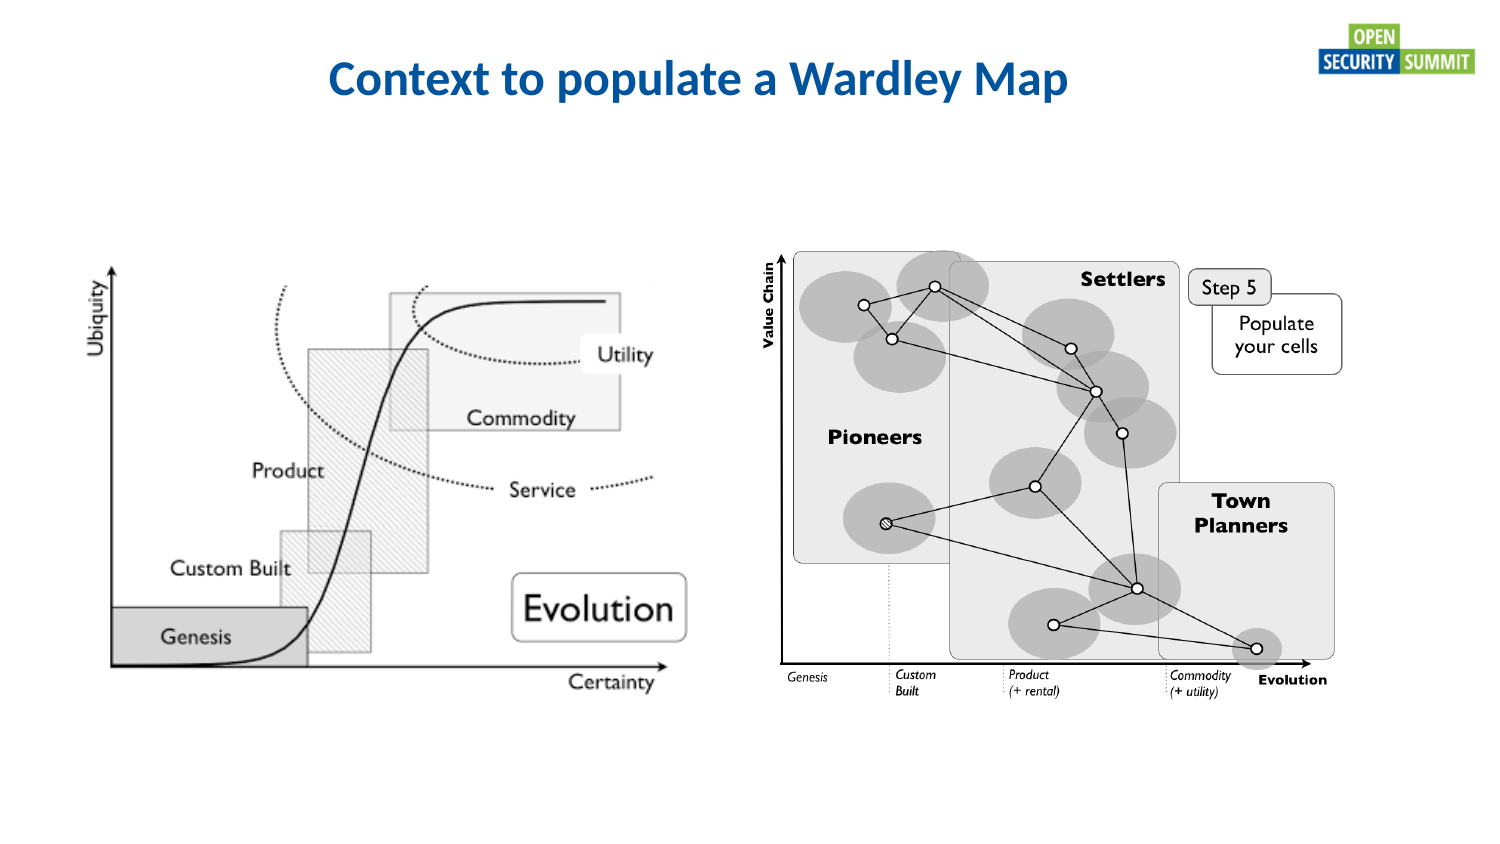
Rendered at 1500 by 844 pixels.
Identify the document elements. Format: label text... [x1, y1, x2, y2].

picture [73, 236, 700, 701]
text_box Context to populate a Wardley Map [304, 37, 1094, 113]
picture [1298, 12, 1494, 94]
picture [753, 247, 1345, 702]
